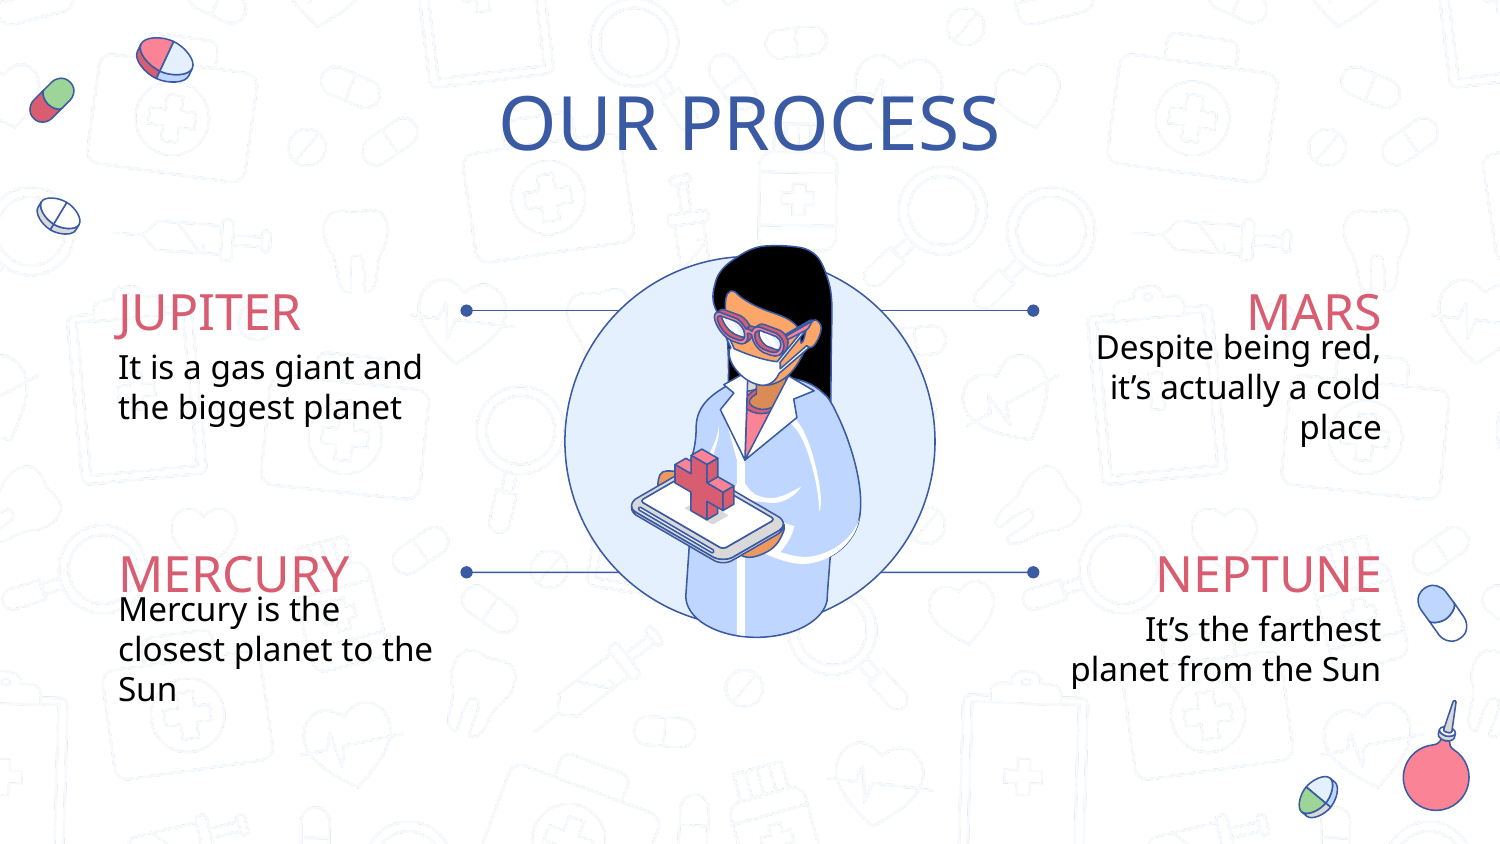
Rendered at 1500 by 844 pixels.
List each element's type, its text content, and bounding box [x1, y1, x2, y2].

text_box JUPITER [118, 282, 461, 339]
text_box It’s the farthest planet from the Sun [1033, 600, 1382, 695]
picture [0, 0, 1500, 844]
text_box MARS [1038, 282, 1382, 339]
text_box It is a gas giant and the biggest planet [118, 339, 461, 434]
text_box MERCURY [118, 543, 461, 600]
text_box NEPTUNE [1038, 543, 1382, 600]
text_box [466, 245, 1034, 638]
text_box Despite being red, it’s actually a cold place [1038, 339, 1382, 434]
title OUR PROCESS [118, 72, 1382, 167]
text_box Mercury is the closest planet to the Sun [118, 600, 467, 695]
